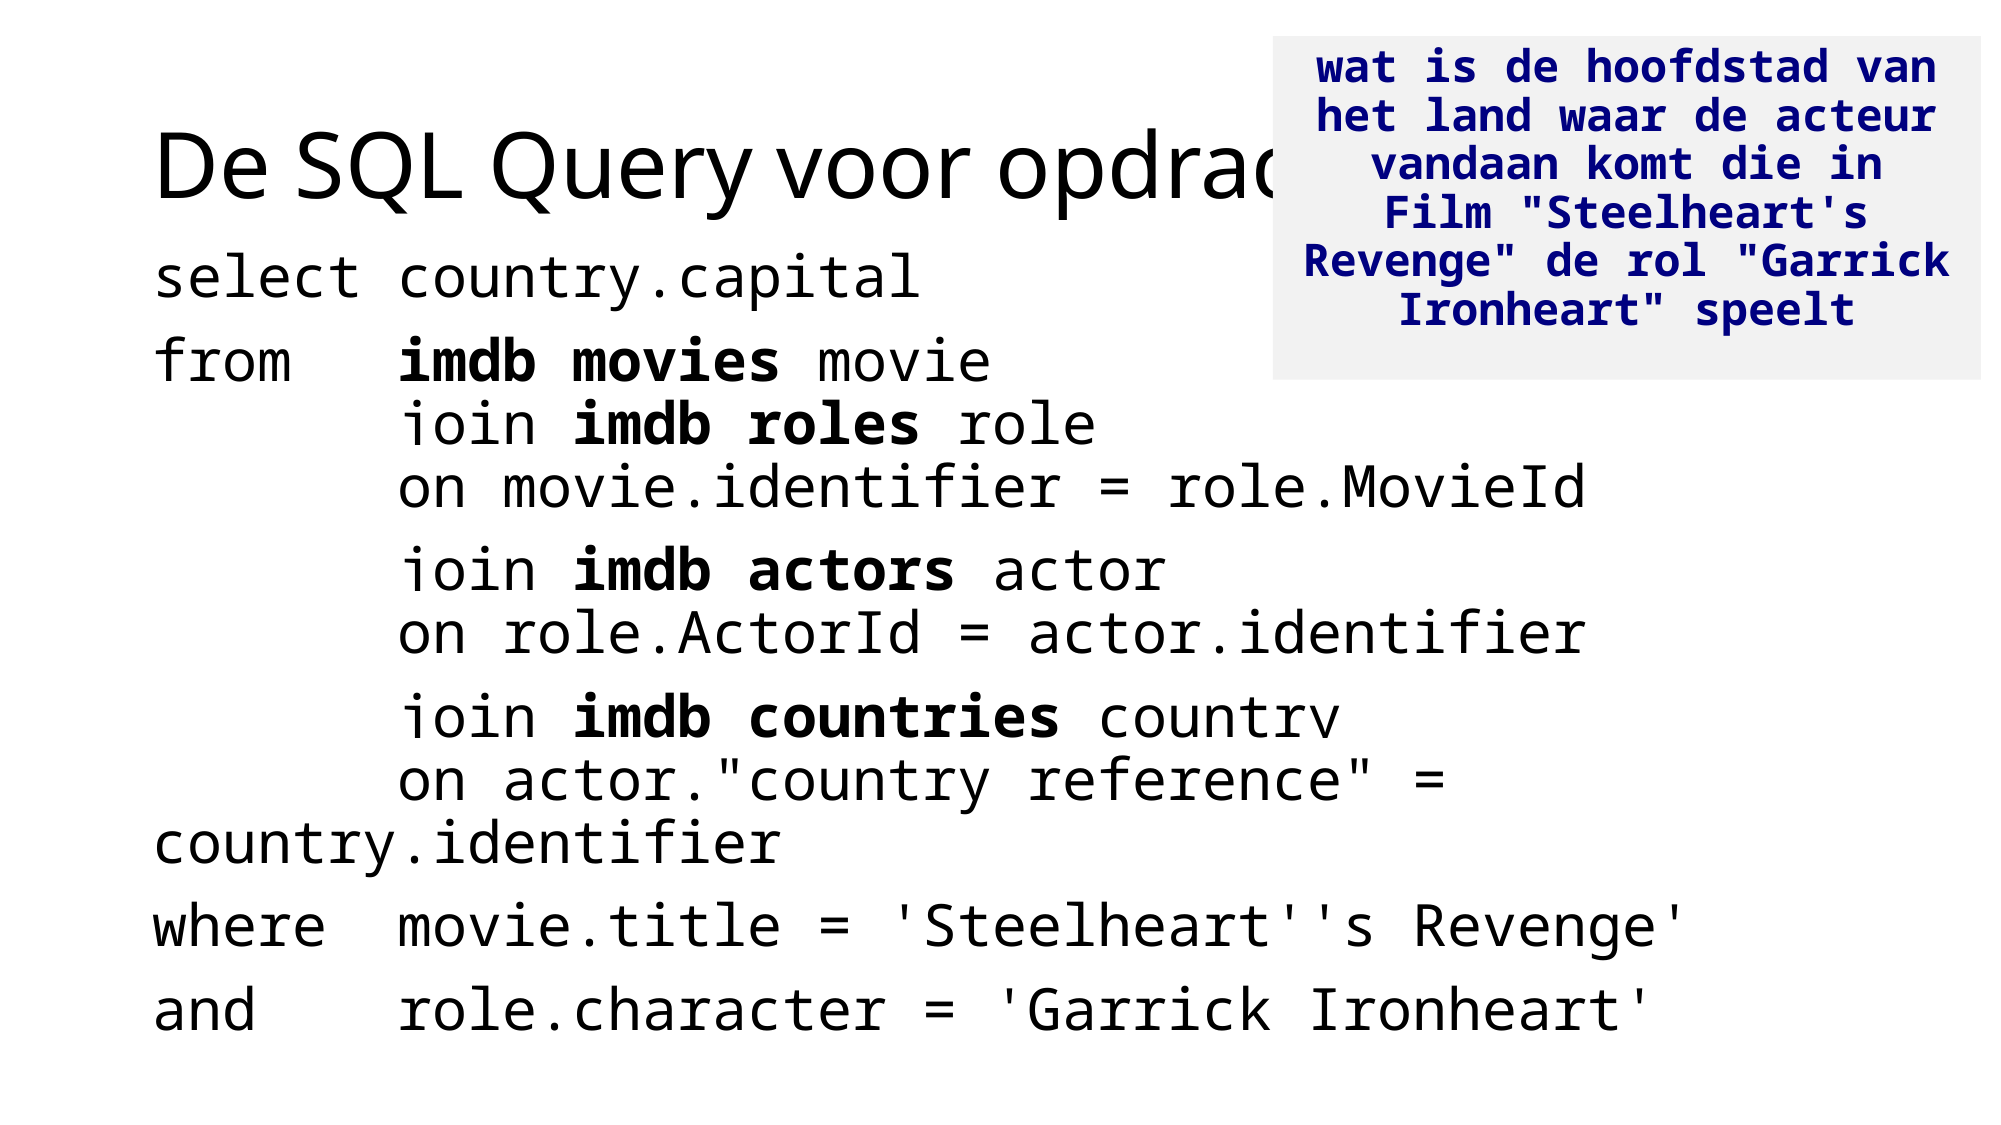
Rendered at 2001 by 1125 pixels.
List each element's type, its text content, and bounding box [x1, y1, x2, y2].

list select country.capital from imdb_movies movie join imdb_roles role on movie.identifier = role.MovieId join imdb_actors actor on role.ActorId = actor.identifier join imdb_countries country on actor."country reference" = country.identifier where movie.title = 'Steelheart''s Revenge' and role.character = 'Garrick Ironheart' [137, 240, 1981, 1104]
title De SQL Query voor opdracht 1 [137, 59, 1272, 240]
text_box wat is de hoofdstad van het land waar de acteur vandaan komt die in Film "Steelheart's Revenge" de rol "Garrick Ironheart" speelt [1272, 36, 1981, 380]
